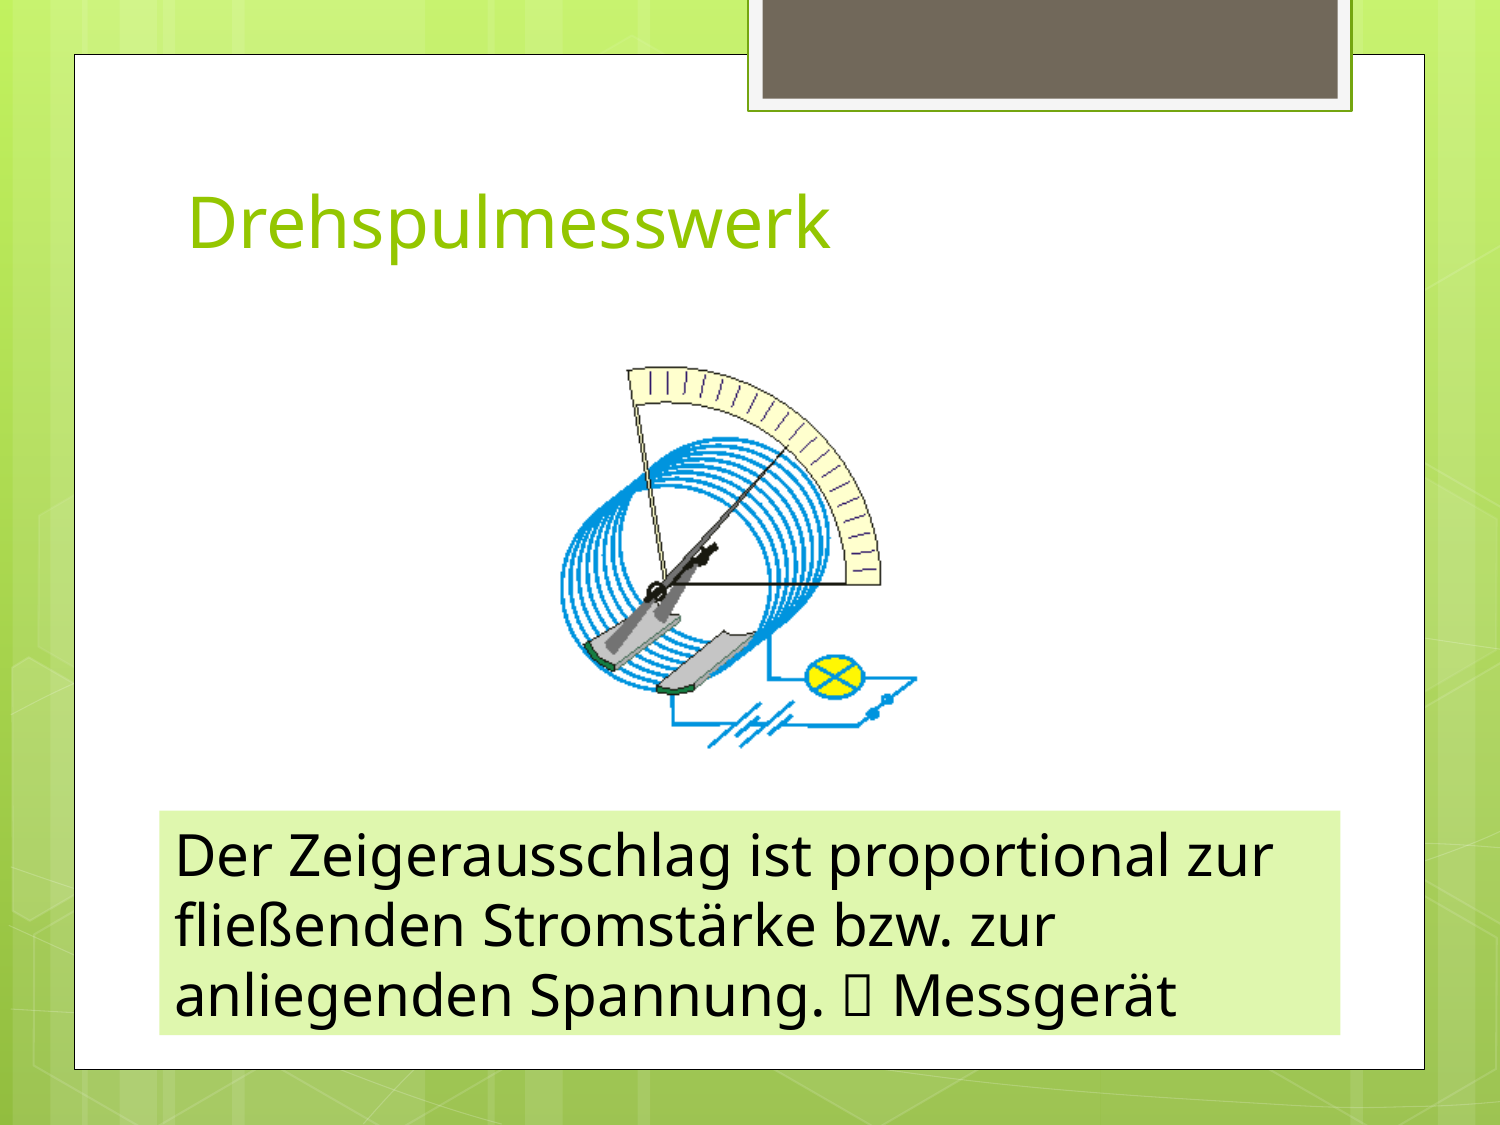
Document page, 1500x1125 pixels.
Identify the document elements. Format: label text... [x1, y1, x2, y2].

text_box Der Zeigerausschlag ist proportional zur fließenden Stromstärke bzw. zur anliegenden Spannung.  Messgerät [159, 810, 1341, 1036]
picture [552, 359, 933, 766]
title Drehspulmesswerk [171, 168, 1324, 357]
